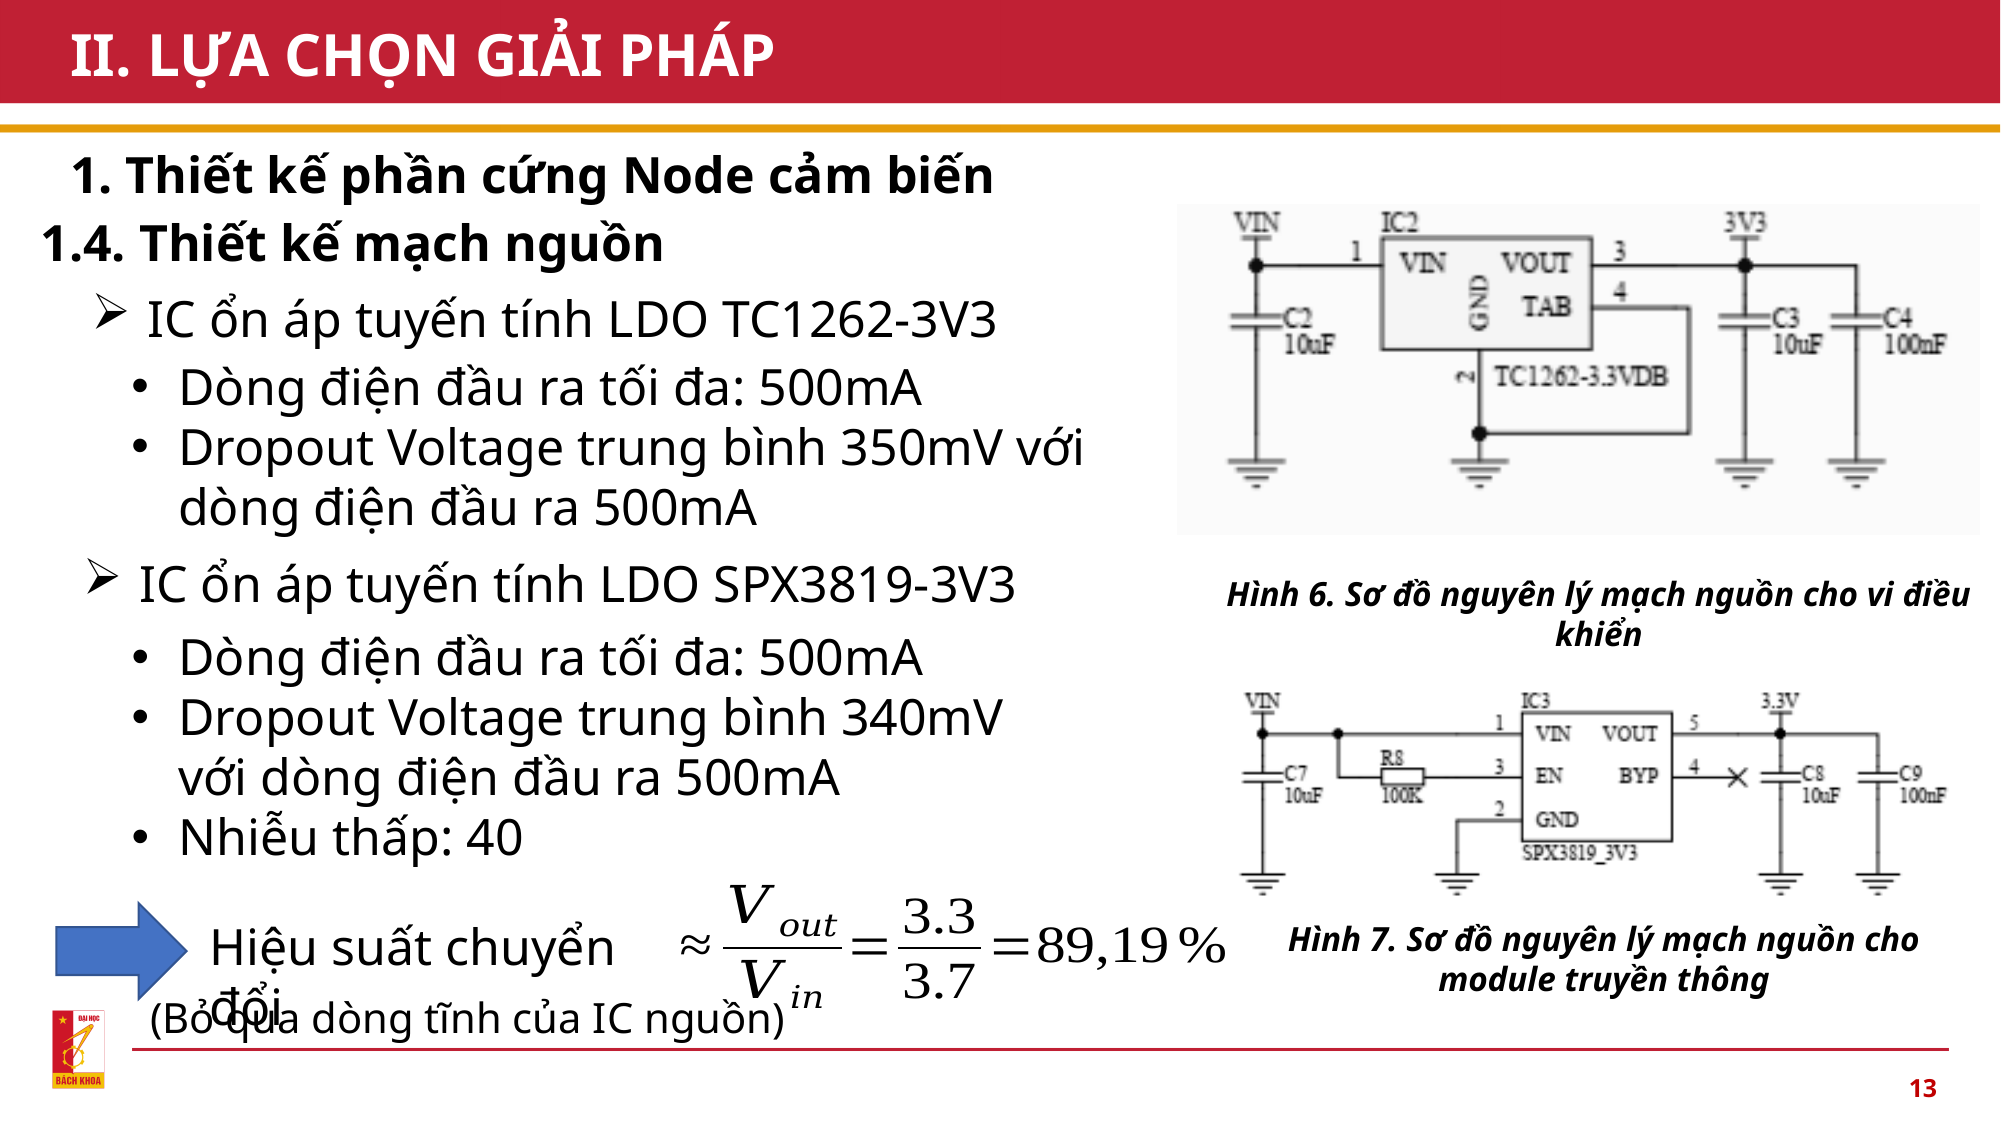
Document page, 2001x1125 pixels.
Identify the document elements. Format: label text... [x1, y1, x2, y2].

text_box IC ổn áp tuyến tính LDO TC1262-3V3 [76, 280, 1129, 355]
text_box Hình 6. Sơ đồ nguyên lý mạch nguồn cho vi điều khiển [1198, 565, 2000, 661]
text_box 1. Thiết kế phần cứng Node cảm biến [55, 135, 1040, 211]
slide_number 13 [1502, 1065, 1953, 1125]
picture [0, 0, 2001, 1125]
text_box IC ổn áp tuyến tính LDO SPX3819-3V3 [68, 545, 1049, 620]
text_box (Bỏ qua dòng tĩnh của IC nguồn) [135, 984, 906, 1049]
title II. LỰA CHỌN GIẢI PHÁP [55, 18, 1945, 91]
text_box Dòng điện đầu ra tối đa: 500mA Dropout Voltage trung bình 350mV với dòng điện đầu ra 500mA [116, 348, 1169, 544]
text_box [55, 900, 189, 984]
text_box 1.4. Thiết kế mạch nguồn [25, 204, 681, 280]
text_box Hình 7. Sơ đồ nguyên lý mạch nguồn cho module truyền thông [1223, 918, 1985, 1006]
text_box Hiệu suất chuyển đổi [194, 908, 699, 984]
